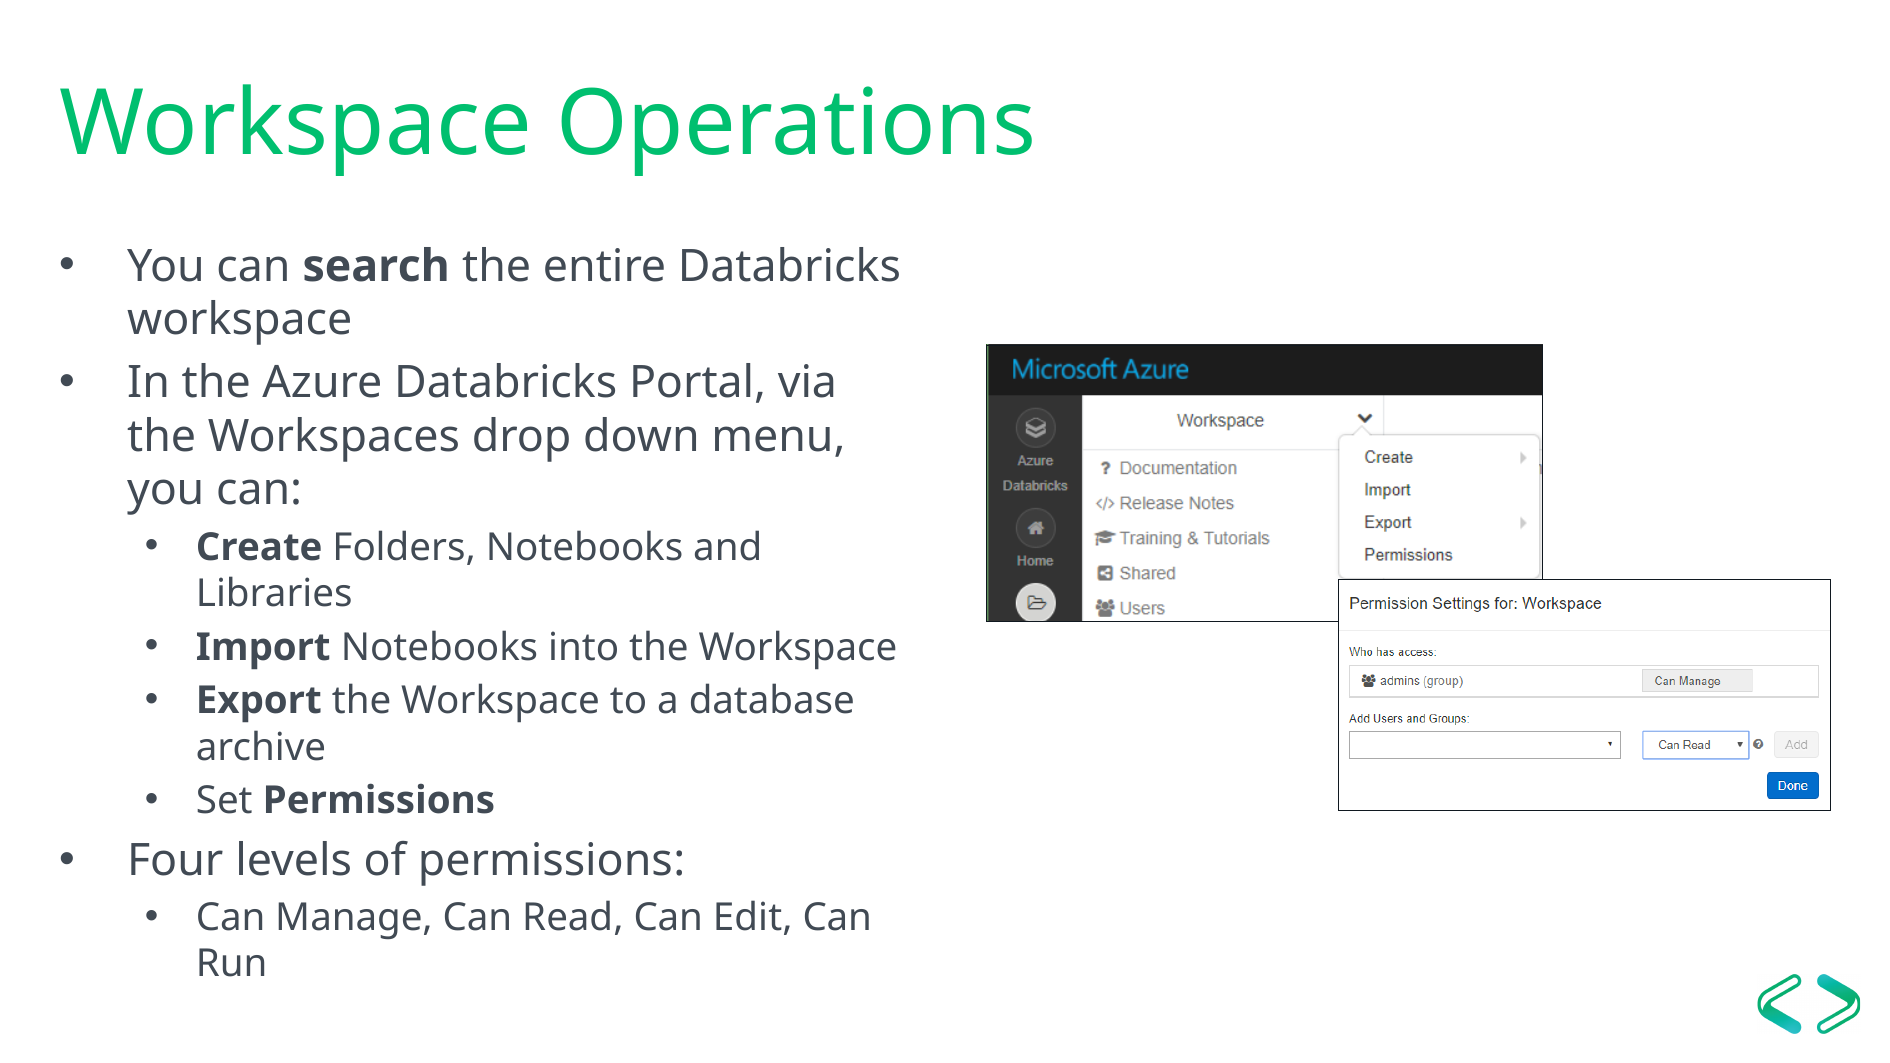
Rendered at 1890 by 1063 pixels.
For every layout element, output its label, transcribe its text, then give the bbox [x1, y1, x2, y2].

picture [986, 344, 1831, 811]
list You can search the entire Databricks workspace In the Azure Databricks Portal, via the Workspaces drop down menu, you can: Create Folders, Notebooks and Libraries Import Notebooks into the Workspace Export the Workspace to a database archive Set Permissions Four levels of permissions: Can Manage, Can Read, Can Edit, Can Run [59, 236, 945, 1004]
title Workspace Operations [59, 59, 1831, 178]
